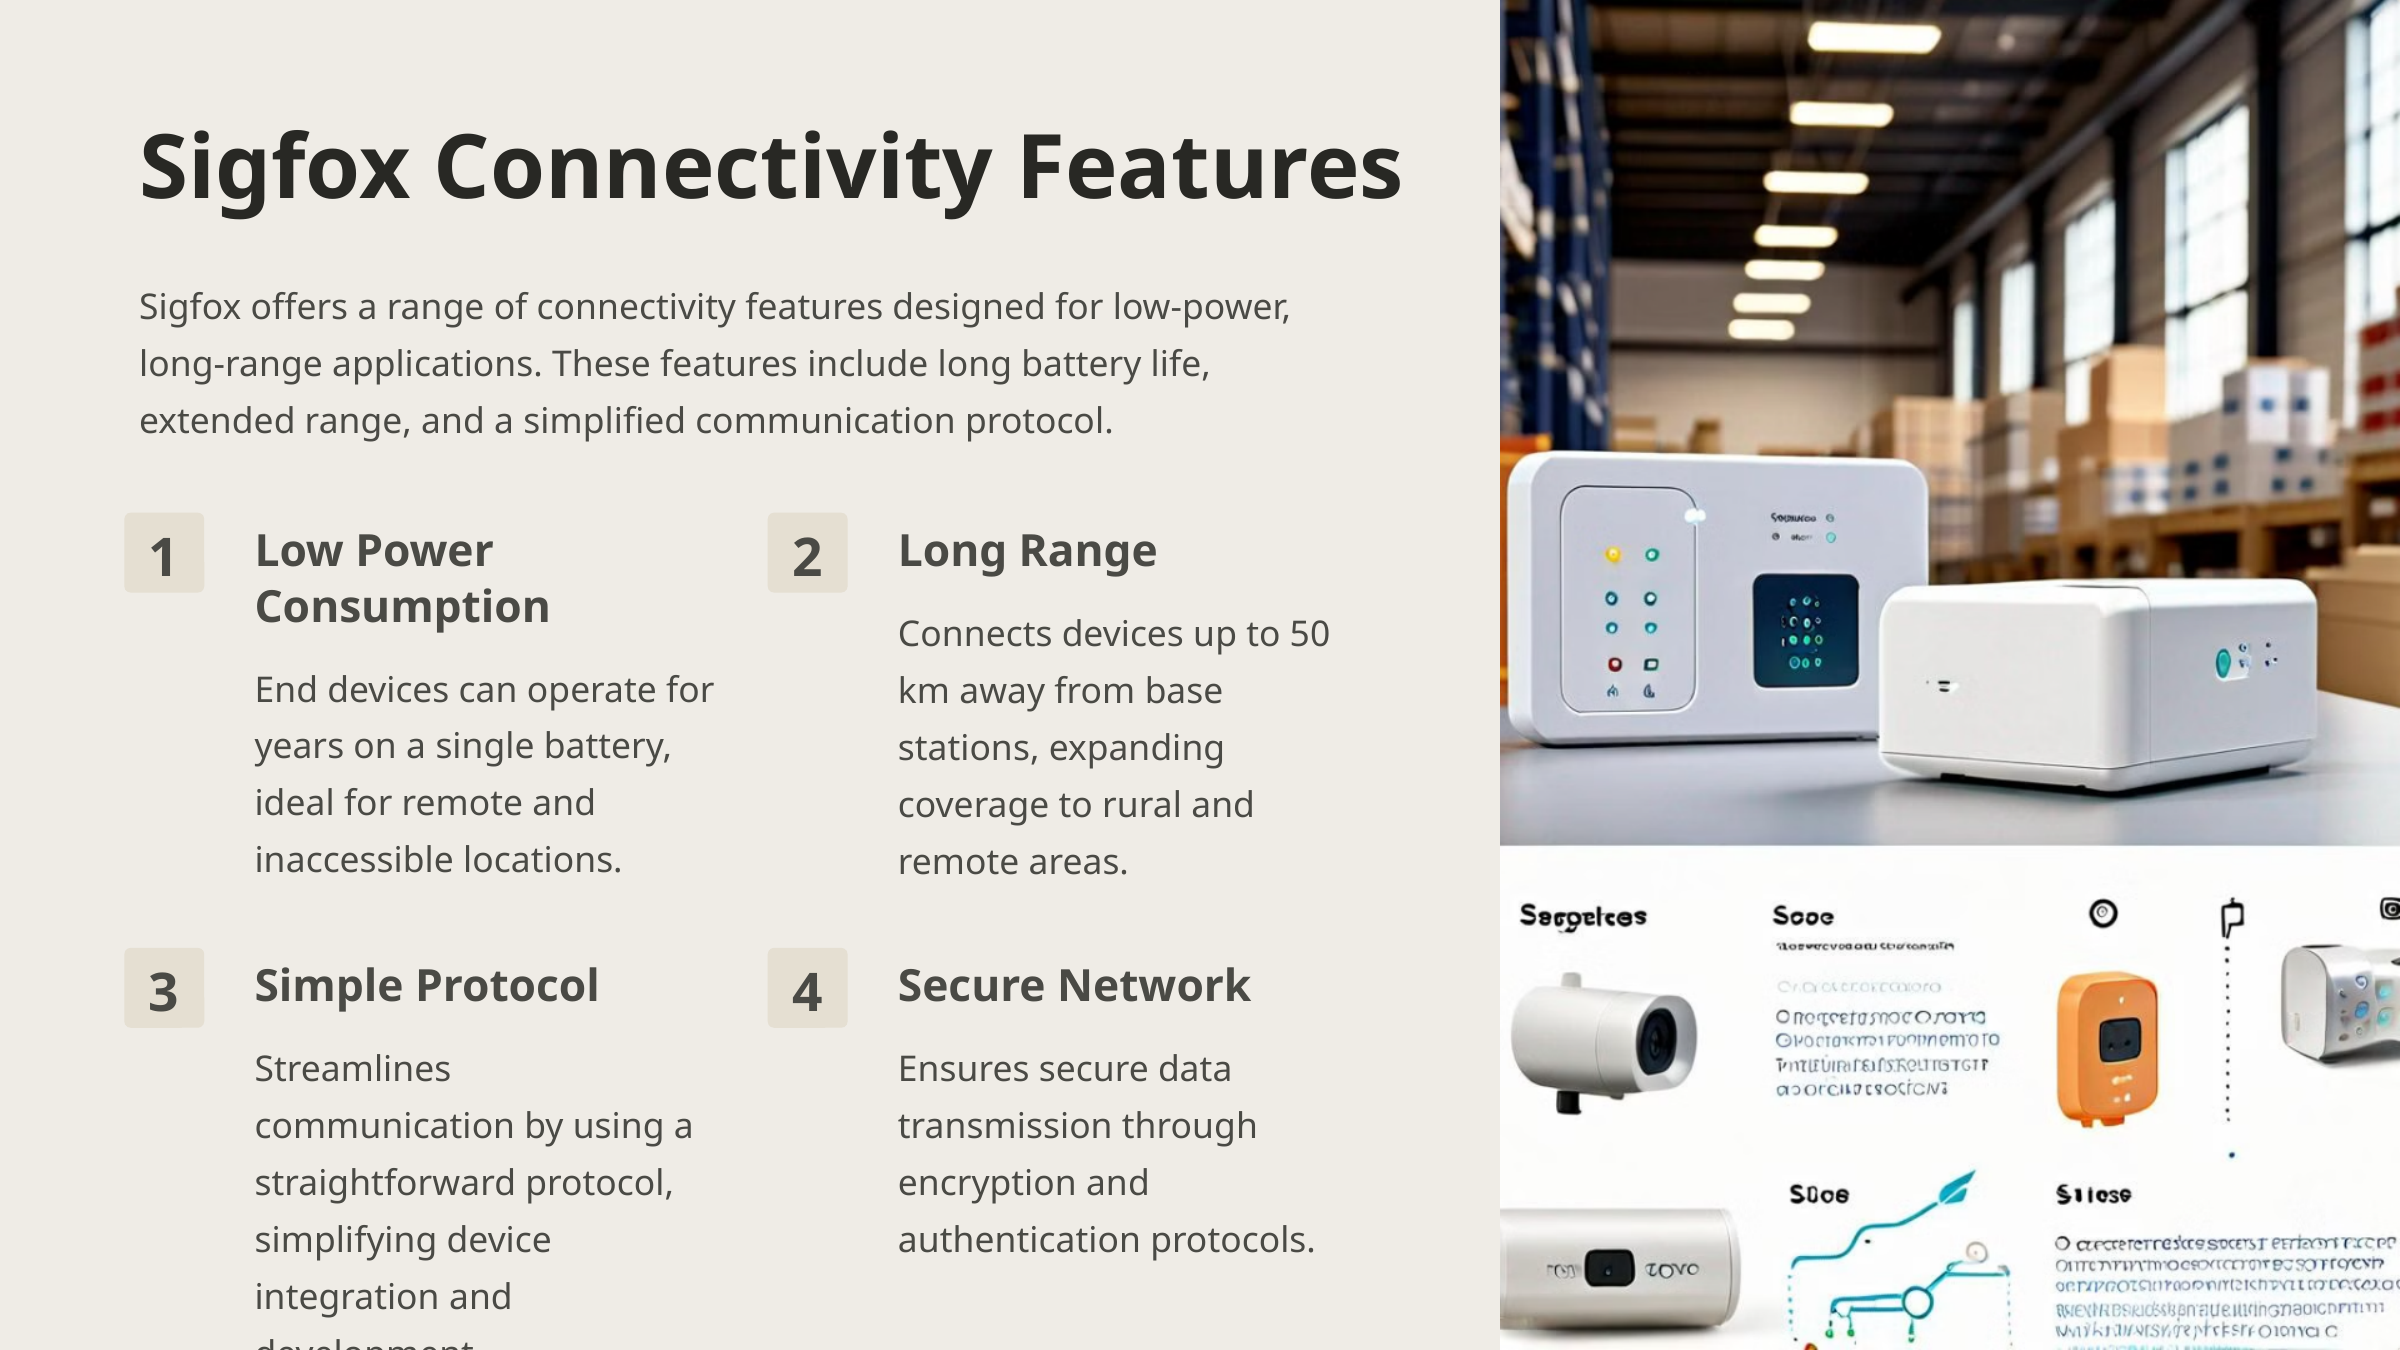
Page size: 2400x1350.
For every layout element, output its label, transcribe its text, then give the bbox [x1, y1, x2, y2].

text_box End devices can operate for years on a single battery, ideal for remote and inaccessible locations. [239, 645, 733, 873]
text_box 2 [792, 526, 824, 580]
text_box [767, 947, 848, 1028]
picture [1499, 0, 2400, 1350]
text_box Sigfox offers a range of connectivity features designed for low-power, long-range applications. These features include long battery life, extended range, and a simplified communication protocol. [124, 262, 1376, 433]
text_box [124, 512, 205, 593]
text_box Connects devices up to 50 km away from base stations, expanding coverage to rural and remote areas. [883, 589, 1376, 817]
text_box Low Power Consumption [239, 512, 733, 624]
text_box Long Range [883, 512, 1328, 569]
text_box [0, 0, 1499, 1350]
text_box [124, 947, 205, 1028]
text_box Secure Network [883, 947, 1328, 1004]
text_box Ensures secure data transmission through encryption and authentication protocols. [883, 1024, 1376, 1252]
text_box 4 [792, 961, 824, 1015]
text_box 1 [148, 526, 180, 580]
text_box 3 [148, 961, 180, 1015]
text_box Streamlines communication by using a straightforward protocol, simplifying device integration and development. [239, 1024, 733, 1252]
text_box Sigfox Connectivity Features [124, 97, 1265, 209]
text_box Simple Protocol [239, 947, 684, 1004]
text_box [767, 512, 848, 593]
